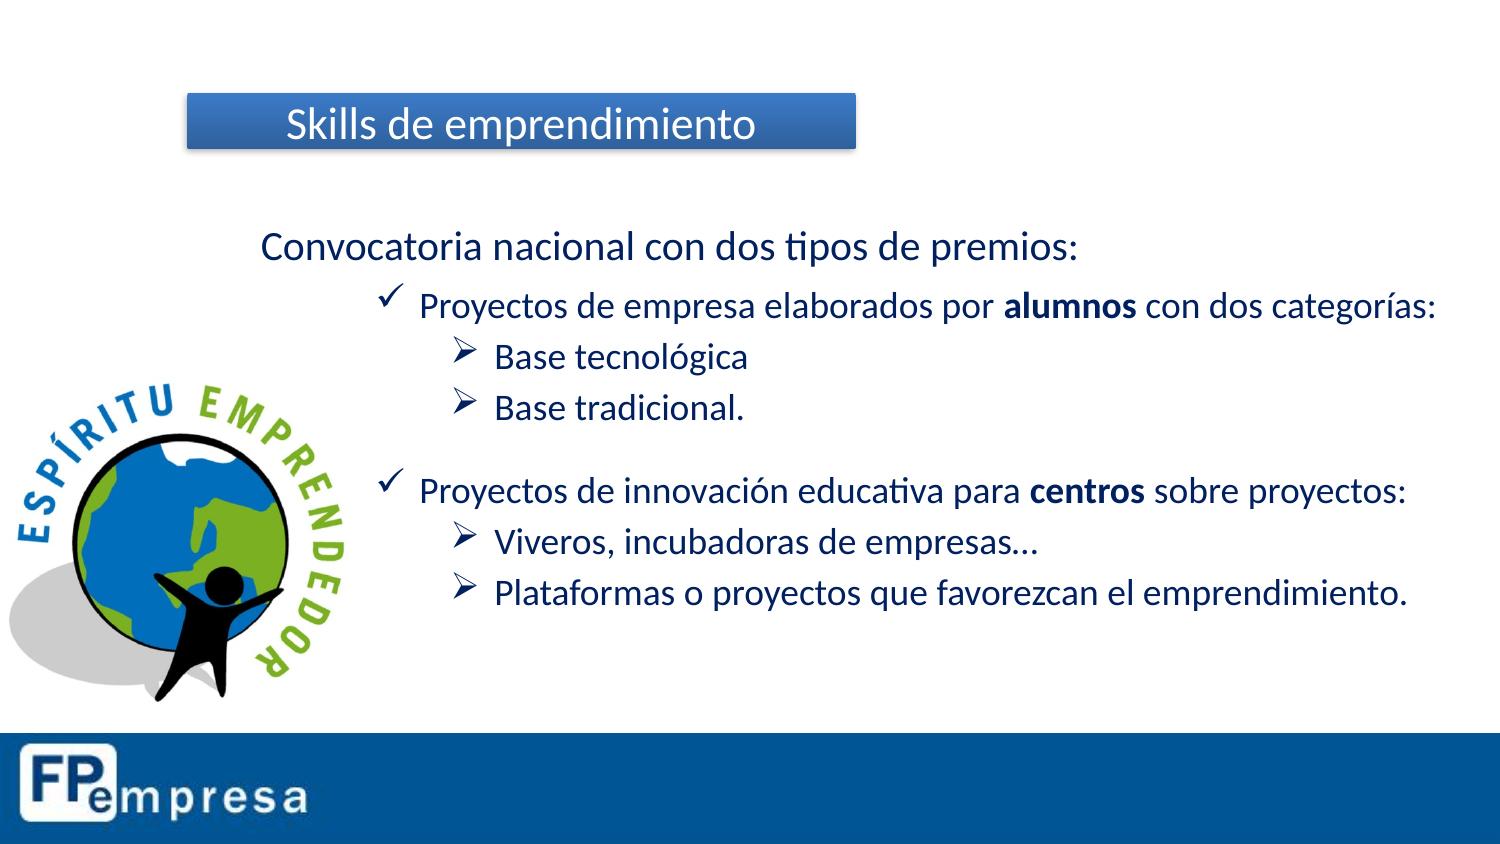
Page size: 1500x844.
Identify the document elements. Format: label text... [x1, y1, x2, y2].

picture [0, 374, 353, 710]
picture [0, 733, 1500, 844]
text_box Skills de emprendimiento [187, 93, 856, 149]
text_box Convocatoria nacional con dos tipos de premios: Proyectos de empresa elaborados por alumnos con dos categorías: Base tecnológica Base tradicional. Proyectos de innovación educativa para centros sobre proyectos: Viveros, incubadoras de empresas… Plataformas o proyectos que favorezcan el emprendimiento. [246, 210, 1465, 621]
